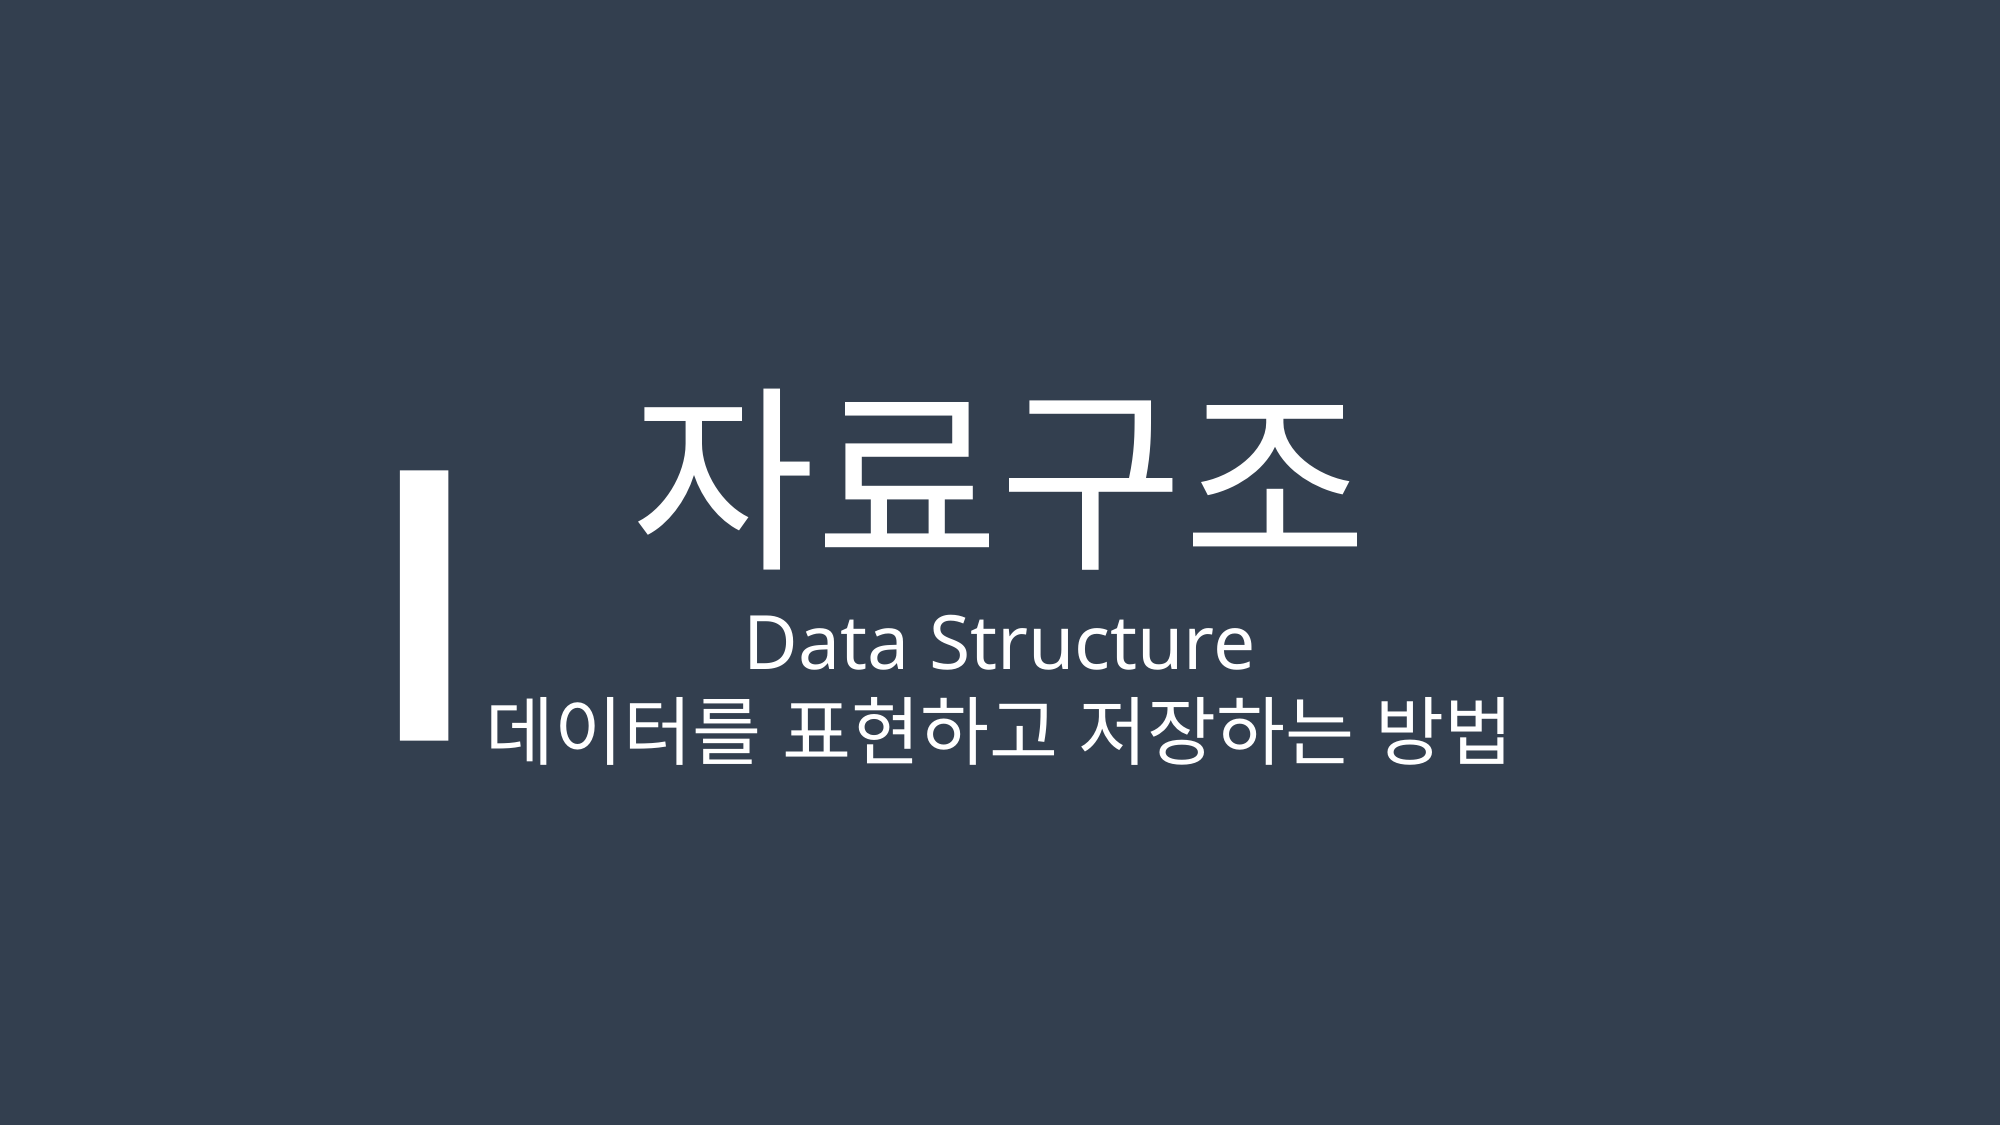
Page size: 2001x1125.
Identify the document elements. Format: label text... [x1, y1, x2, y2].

text_box [399, 469, 449, 742]
text_box 자료구조 Data Structure 데이터를 표현하고 저장하는 방법 [470, 347, 1530, 783]
